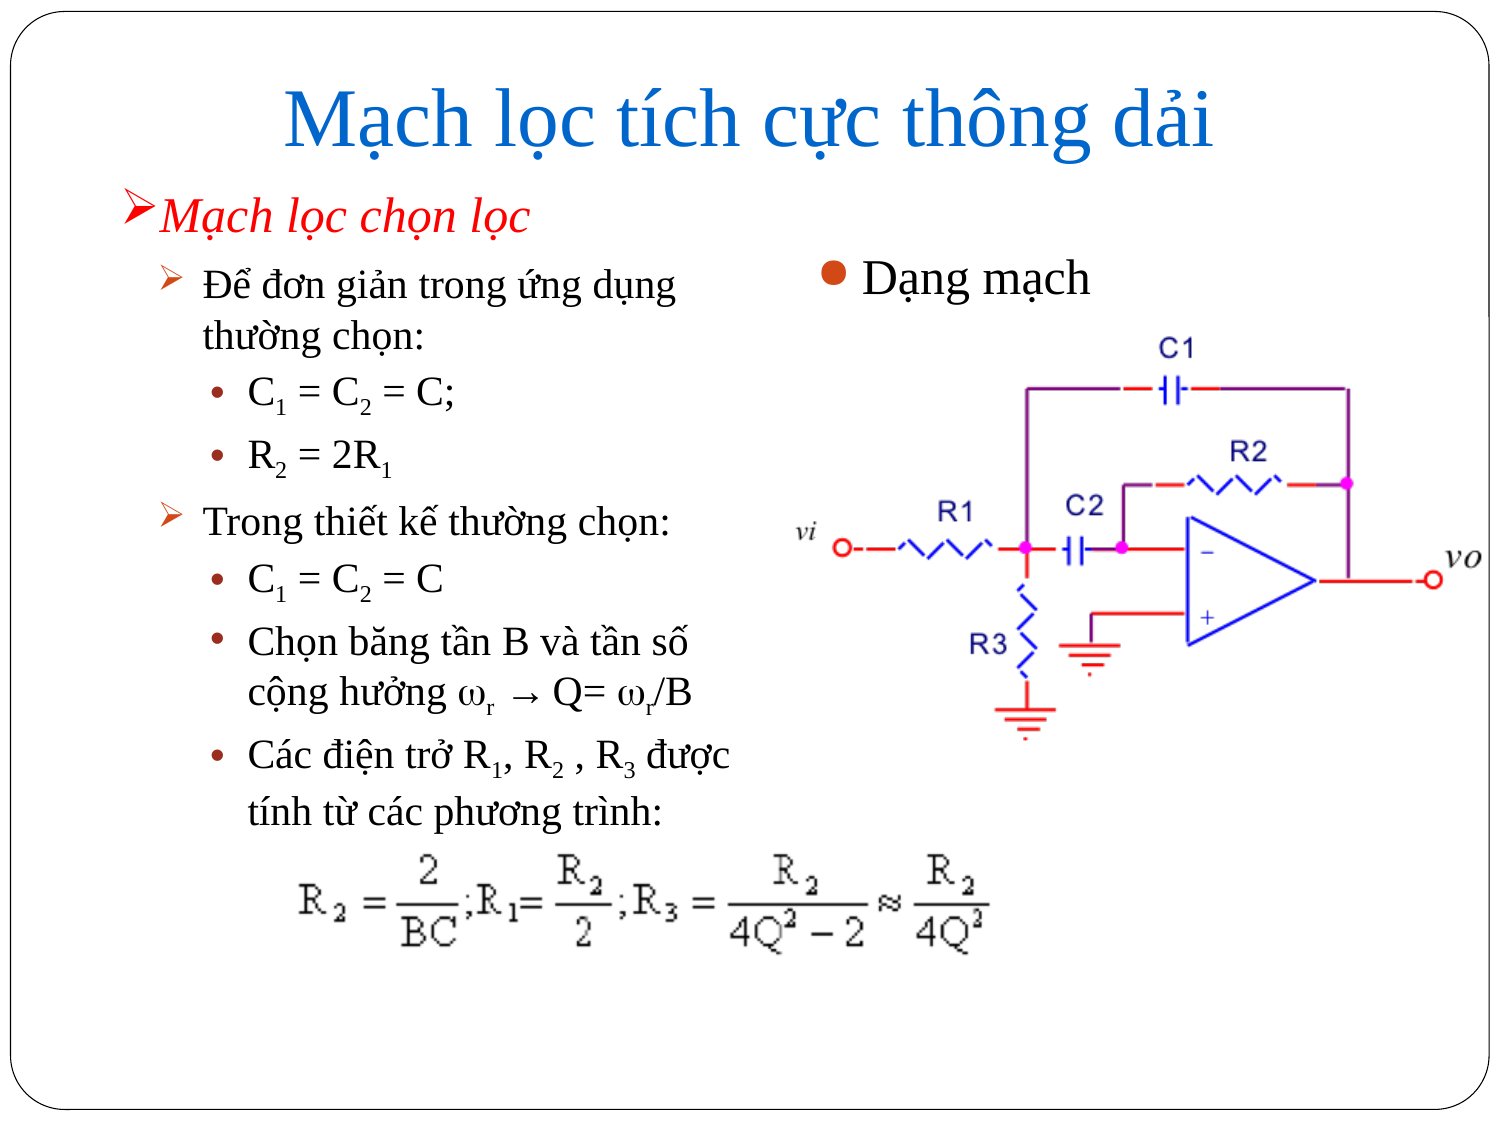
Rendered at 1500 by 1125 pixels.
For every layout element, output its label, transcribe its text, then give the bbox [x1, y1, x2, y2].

list Để đơn giản trong ứng dụng thường chọn: C1 = C2 = C; R2 = 2R1 Trong thiết kế thường chọn: C1 = C2 = C Chọn băng tần B và tần số cộng hưởng wr → Q= wr/B Các điện trở R1, R2 , R3 được tính từ các phương trình: [149, 249, 766, 1001]
text_box Mạch lọc chọn lọc [112, 171, 588, 250]
text_box Dạng mạch [809, 237, 1425, 313]
picture [274, 849, 1023, 988]
picture [780, 315, 1500, 756]
text_box Mạch lọc tích cực thông dải [50, 37, 1450, 171]
text_box Dạng mạch [809, 766, 1425, 988]
